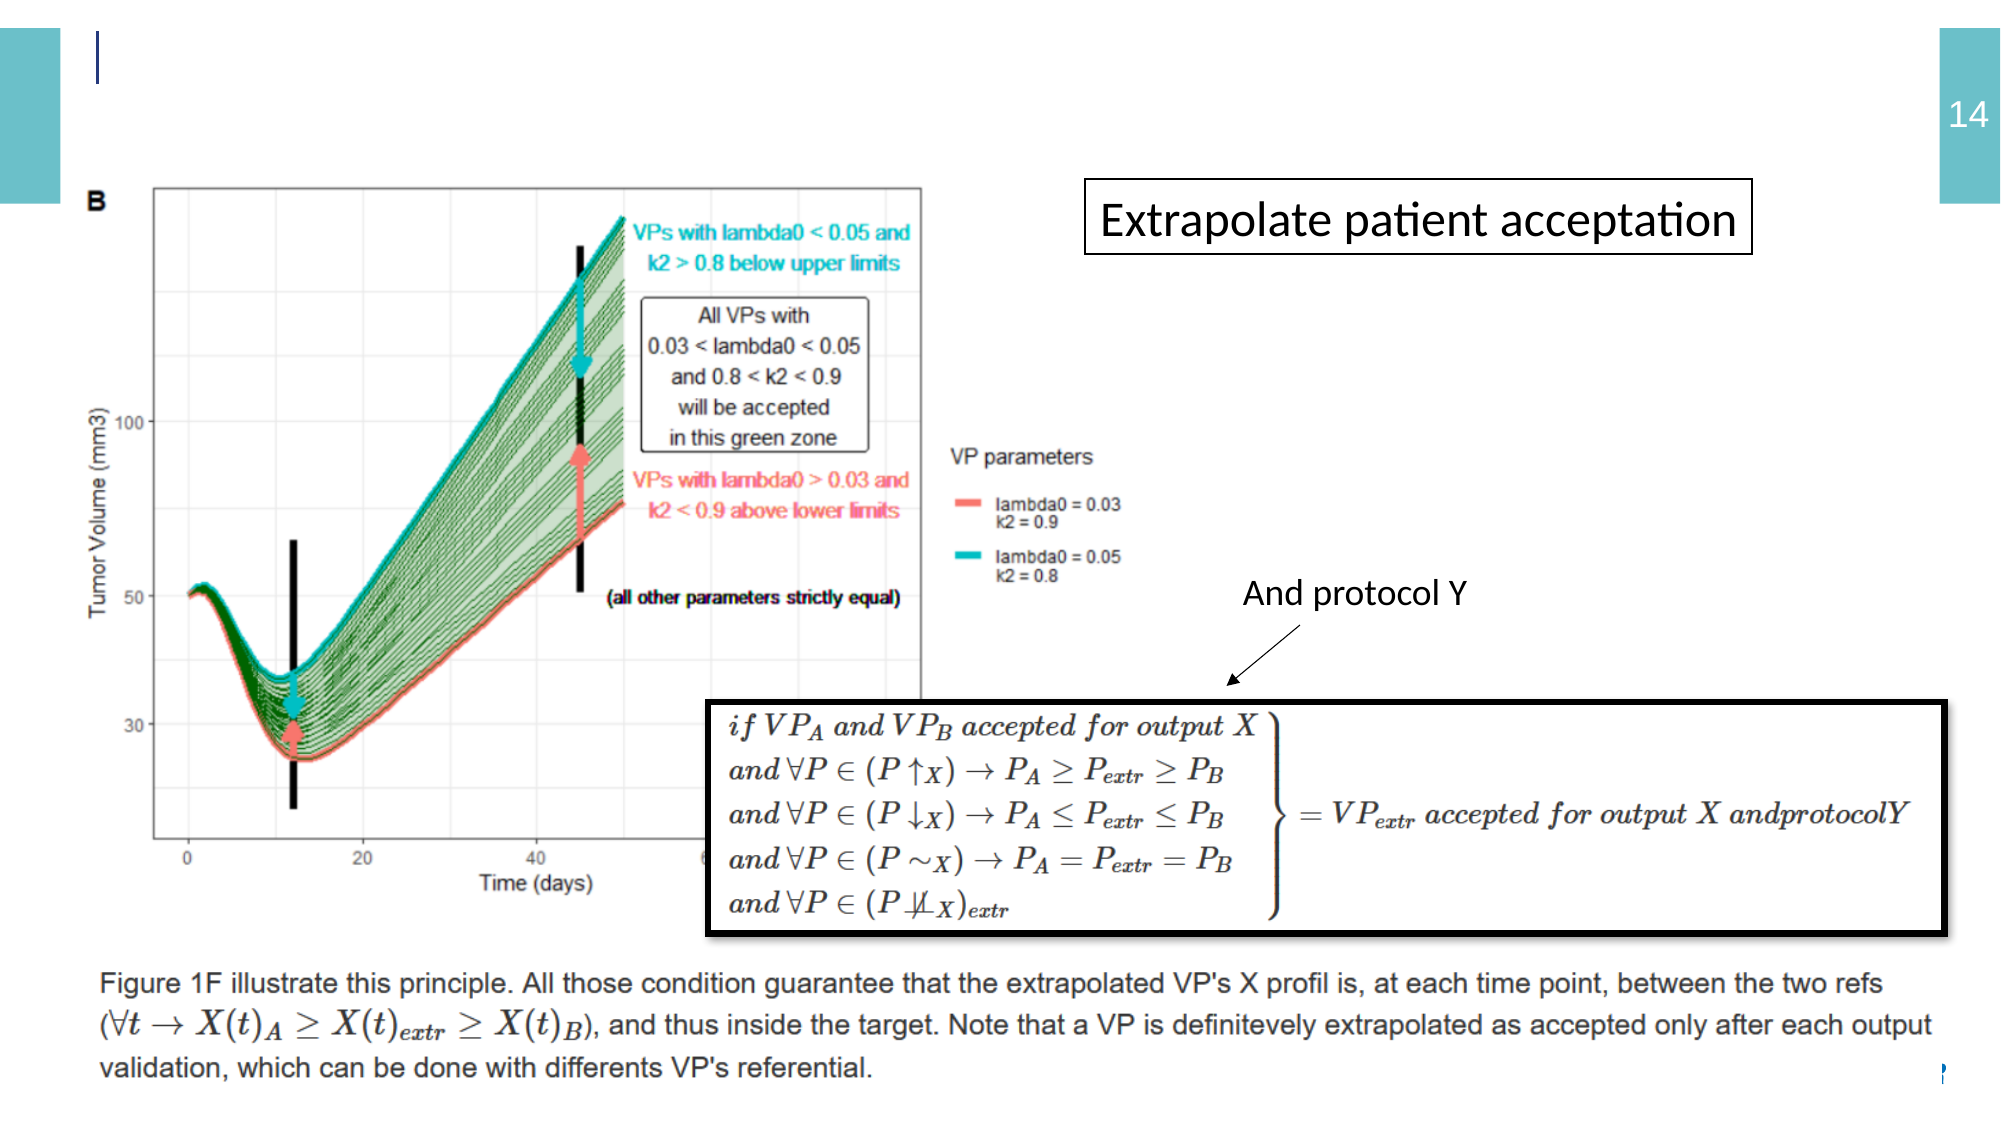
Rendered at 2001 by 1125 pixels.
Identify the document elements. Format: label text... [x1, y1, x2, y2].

picture [73, 169, 1942, 931]
text_box Extrapolate patient acceptation [1140, 178, 1753, 255]
text_box And protocol Y [1228, 560, 1491, 621]
picture [57, 971, 1946, 1090]
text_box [1226, 624, 1300, 686]
